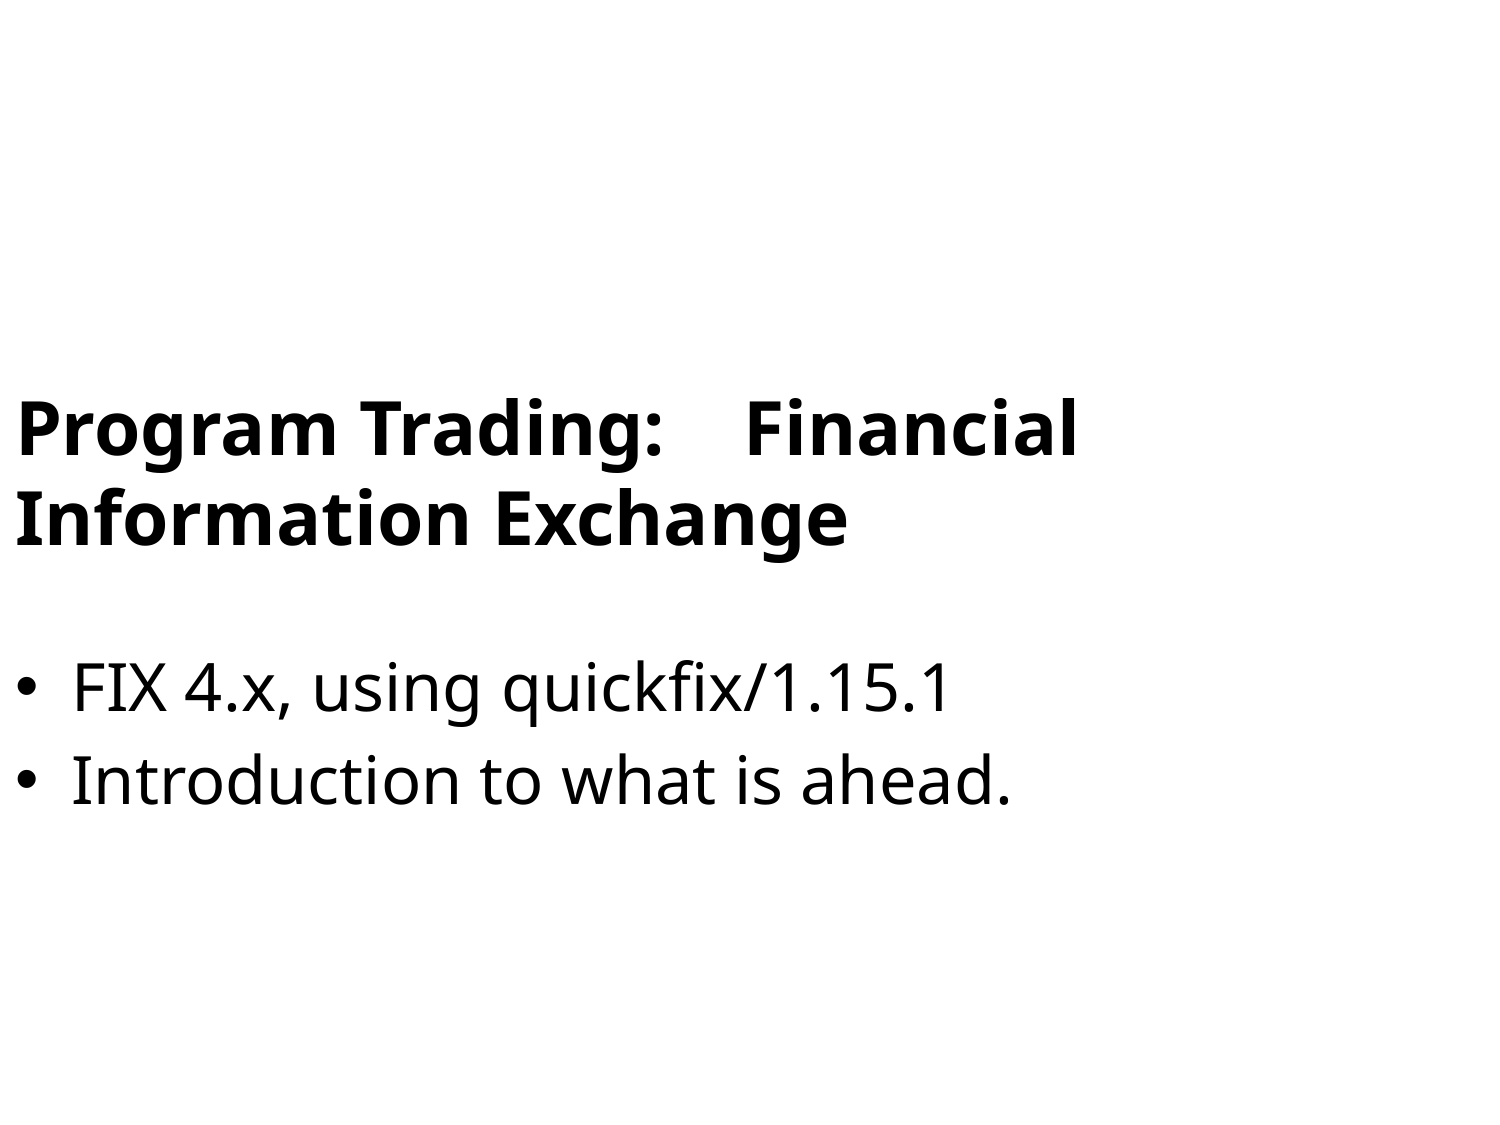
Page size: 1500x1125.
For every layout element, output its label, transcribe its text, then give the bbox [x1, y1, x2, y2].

title Program Trading: Financial Information Exchange [0, 349, 1275, 591]
subtitle FIX 4.x, using quickfix/1.15.1 Introduction to what is ahead. [0, 637, 1050, 925]
